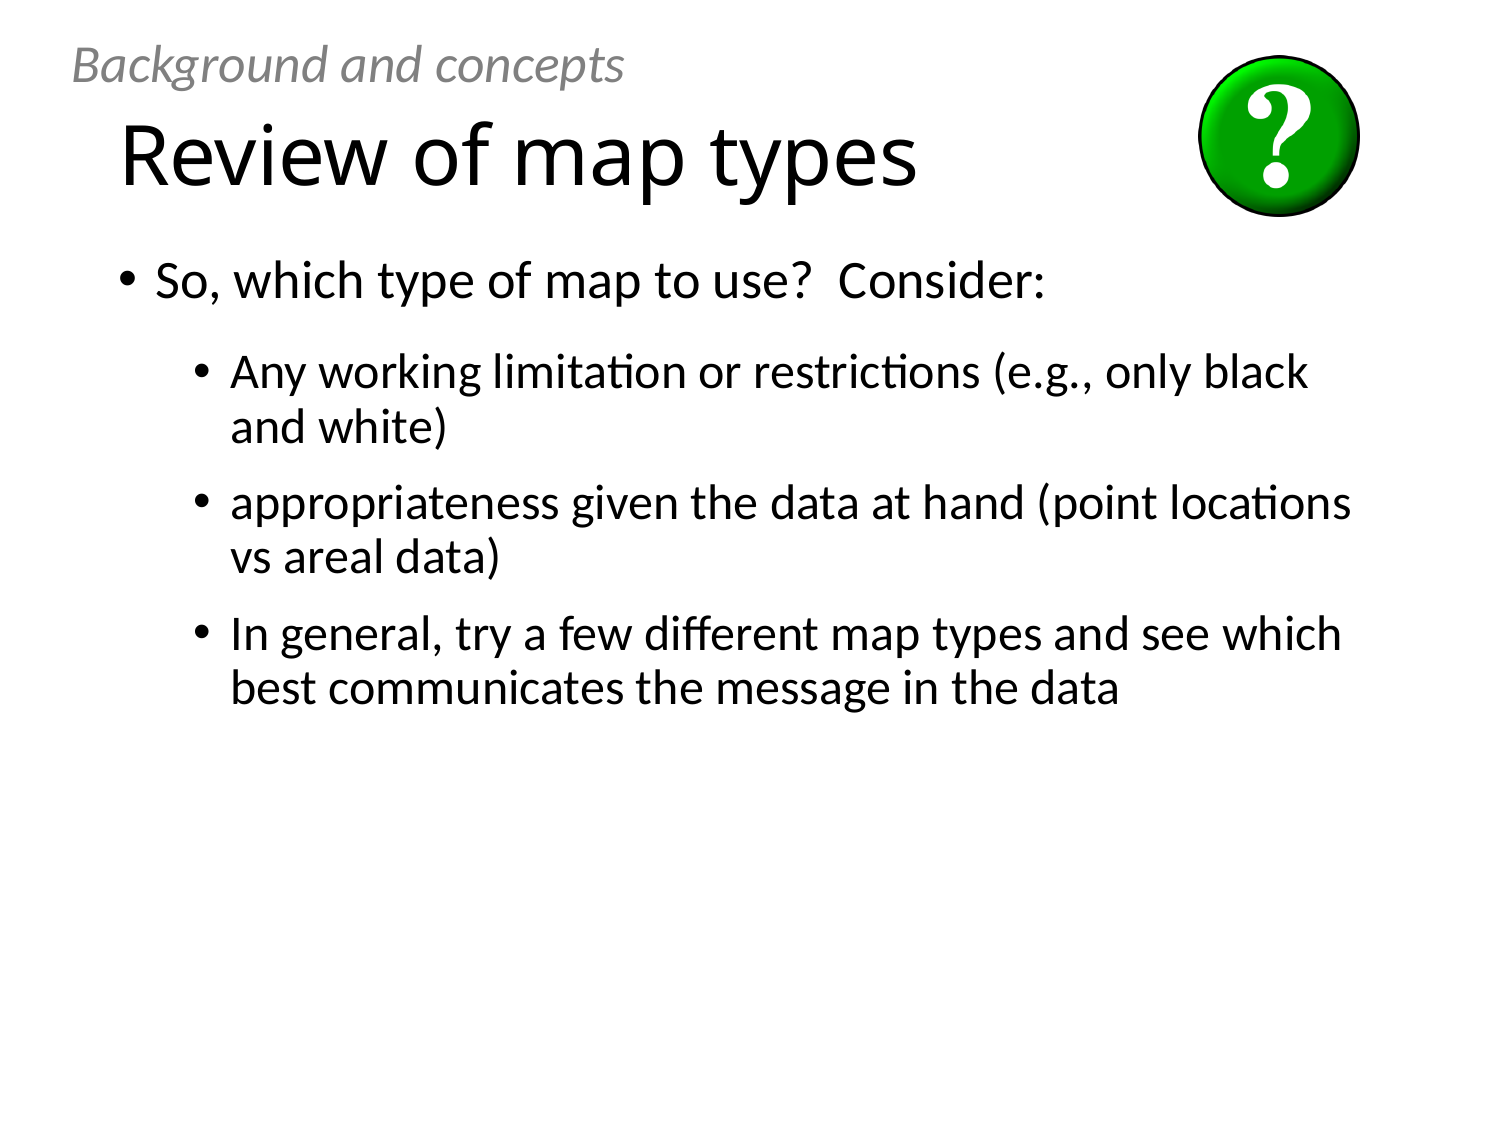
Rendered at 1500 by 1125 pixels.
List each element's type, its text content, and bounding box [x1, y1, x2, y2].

list Background and concepts [56, 28, 642, 108]
picture [1198, 55, 1360, 217]
title Review of map types [103, 73, 1397, 244]
list So, which type of map to use? Consider: Any working limitation or restrictions (e.g., only black and white) appropriateness given the data at hand (point locations vs areal data) In general, try a few different map types and see which best communicates the message in the data [103, 244, 1397, 1014]
